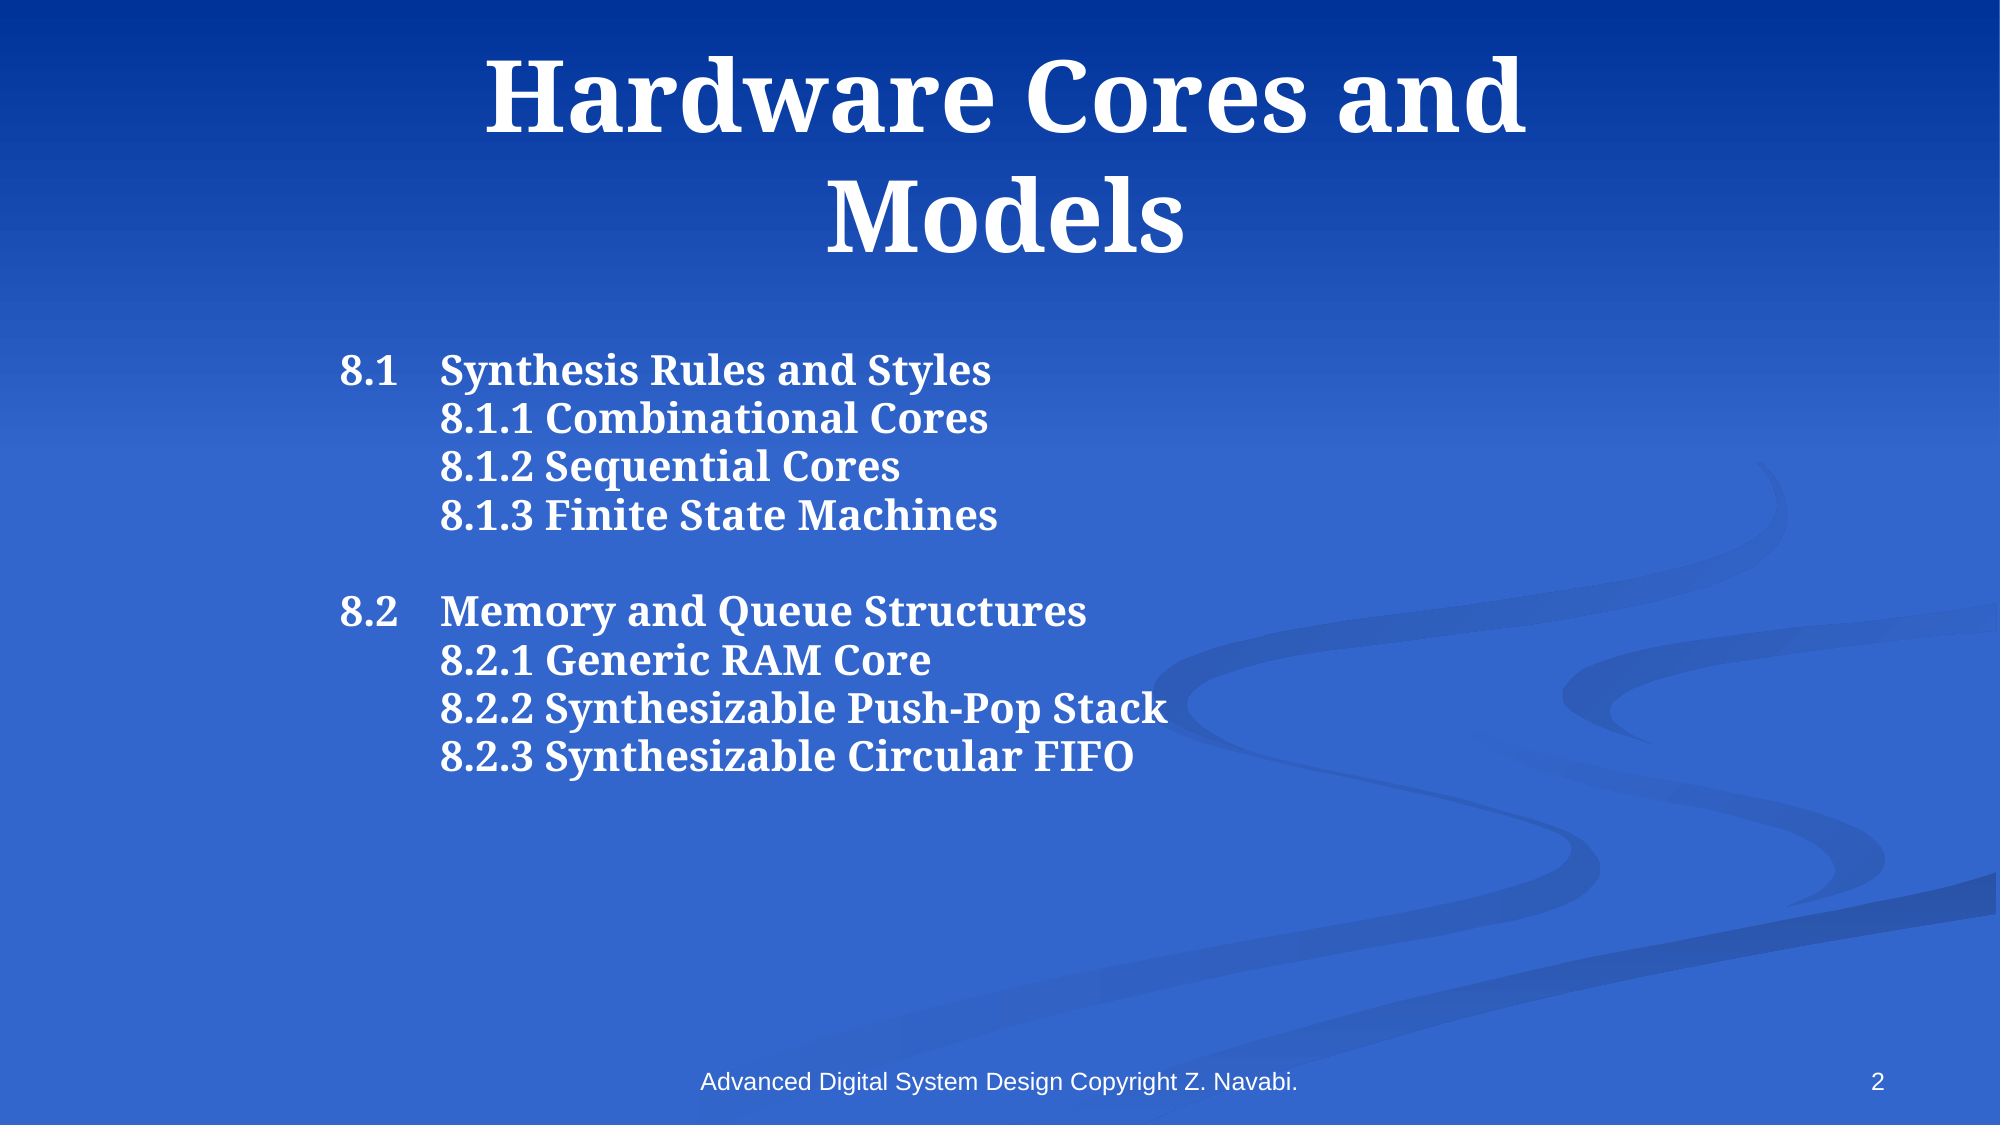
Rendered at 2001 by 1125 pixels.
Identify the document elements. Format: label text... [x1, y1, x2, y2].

footer Advanced Digital System Design Copyright Z. Navabi. [683, 1056, 1317, 1104]
slide_number 2 [1433, 1024, 1901, 1104]
title Hardware Cores and Models [299, 0, 1713, 311]
list 8.1 Synthesis Rules and Styles 8.1.1 Combinational Cores 8.1.2 Sequential Cores 8.1.3 Finite State Machines 8.2 Memory and Queue Structures 8.2.1 Generic RAM Core 8.2.2 Synthesizable Push-Pop Stack 8.2.3 Synthesizable Circular FIFO [324, 287, 1676, 1056]
